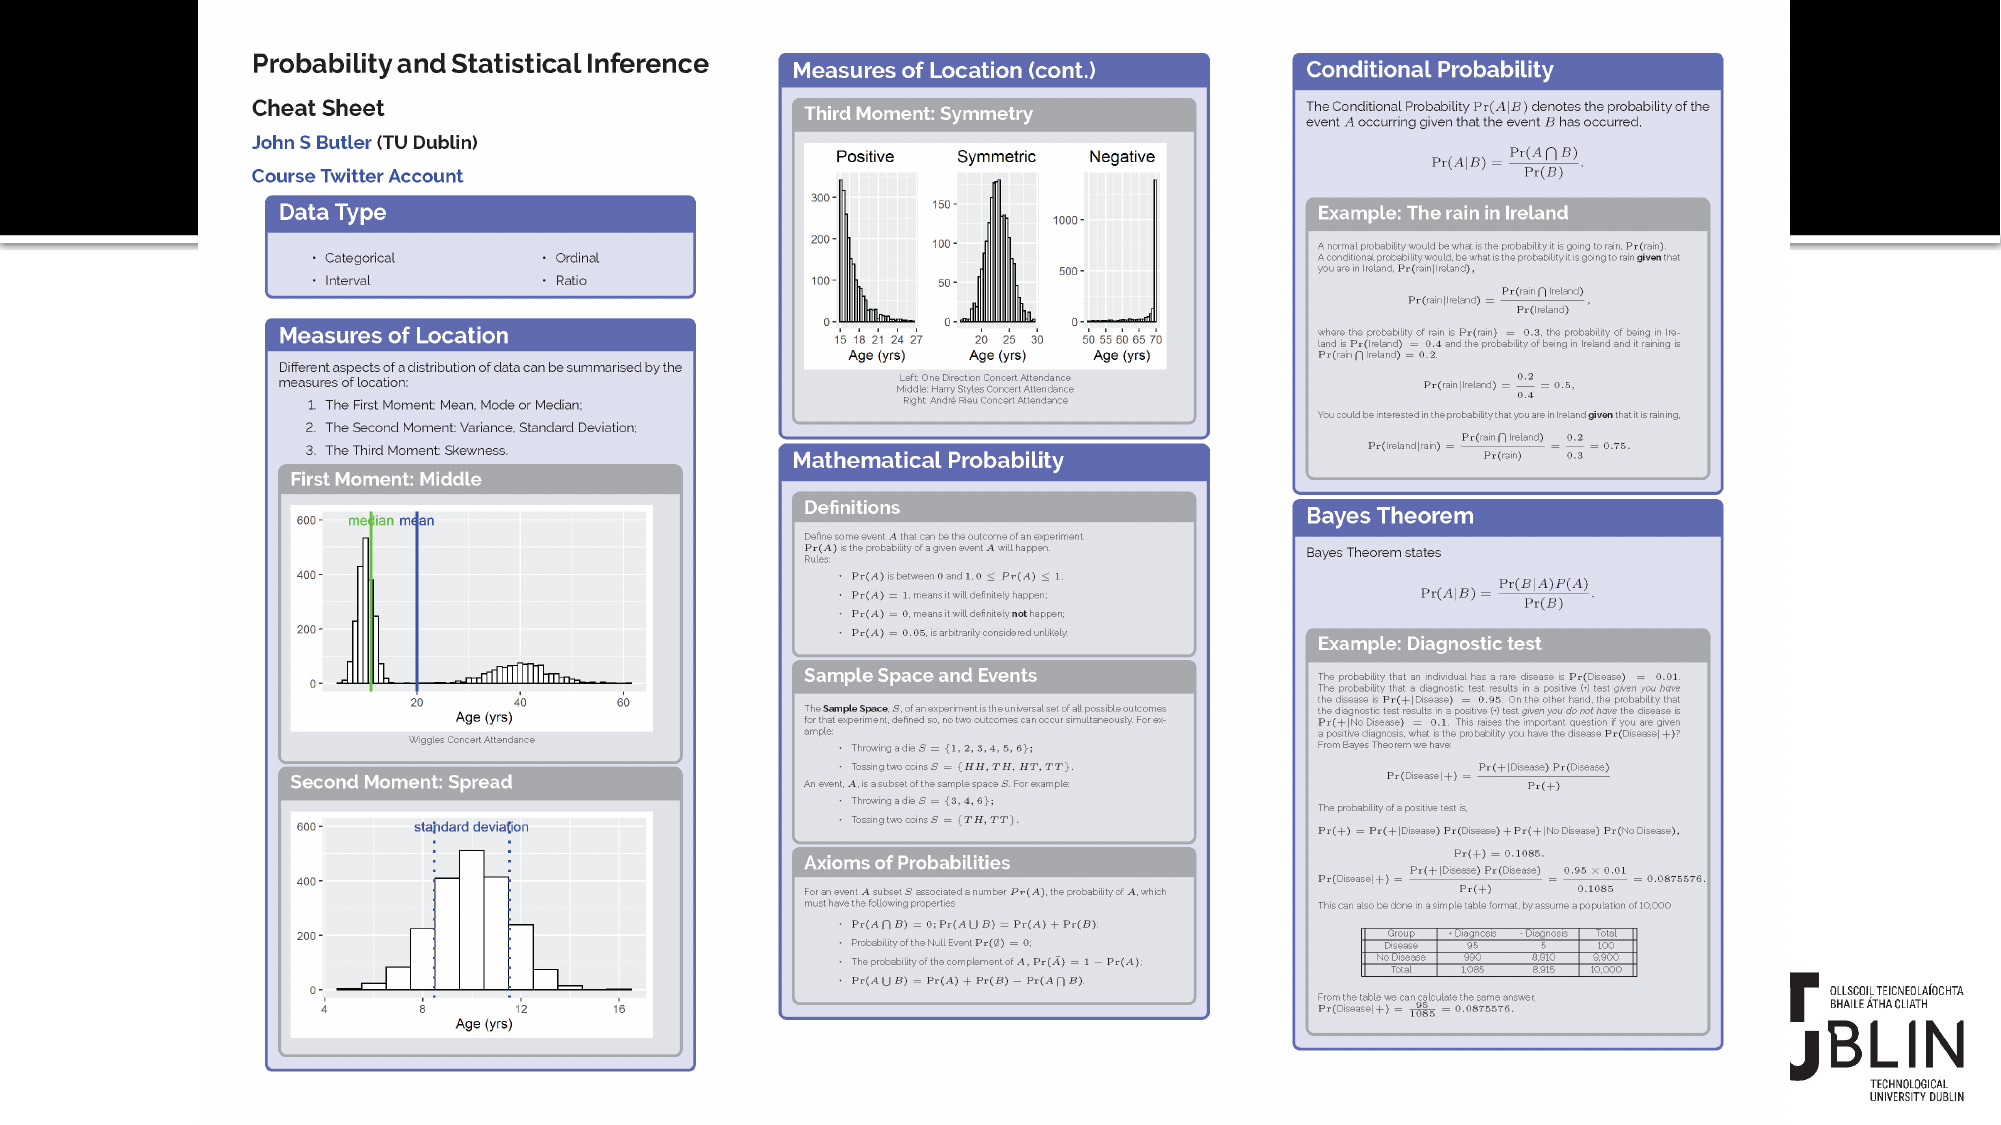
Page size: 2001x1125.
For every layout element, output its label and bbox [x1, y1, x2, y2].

list [198, 0, 1790, 1125]
picture [1790, 940, 2000, 1125]
